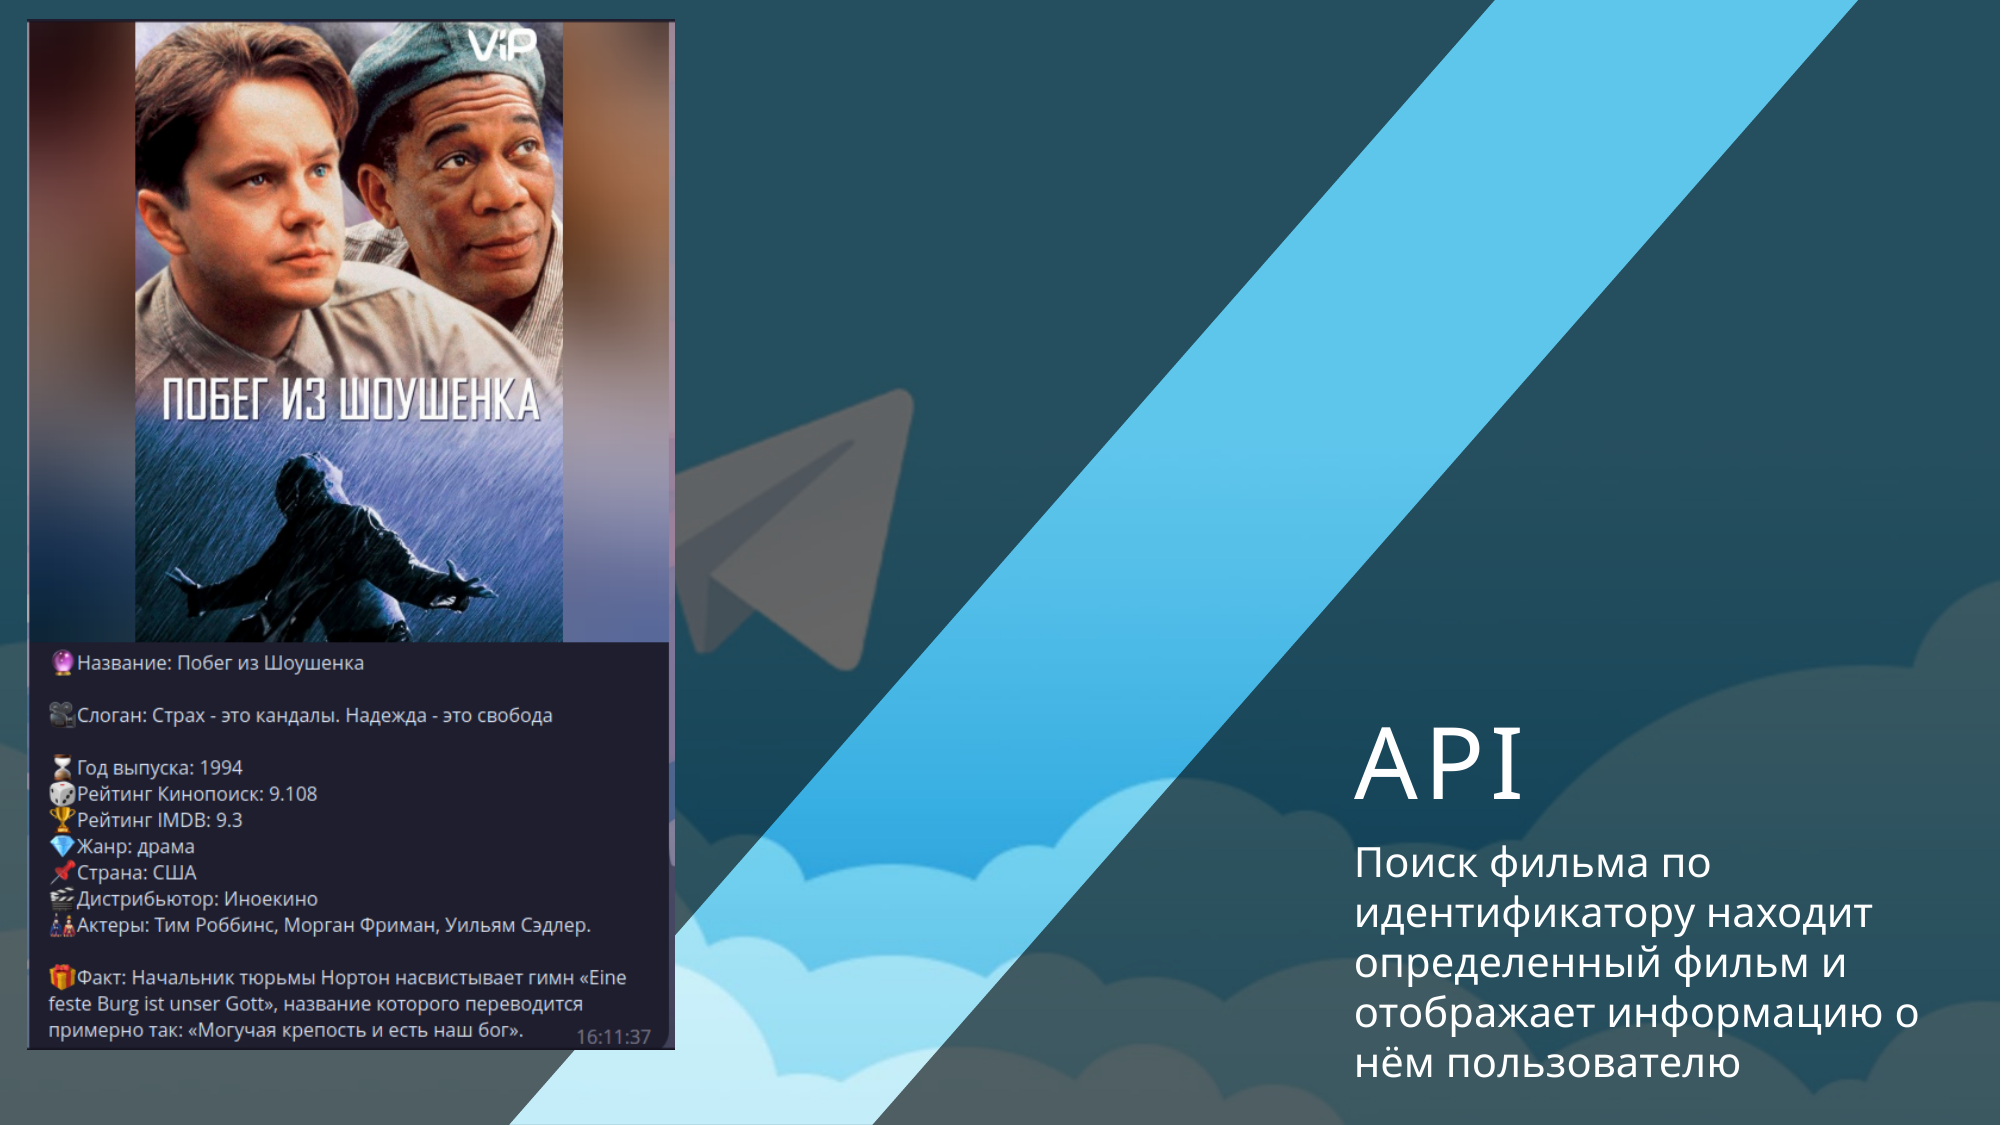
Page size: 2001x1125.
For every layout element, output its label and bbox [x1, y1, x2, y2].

list [0, 0, 2000, 1125]
picture [26, 19, 675, 1050]
